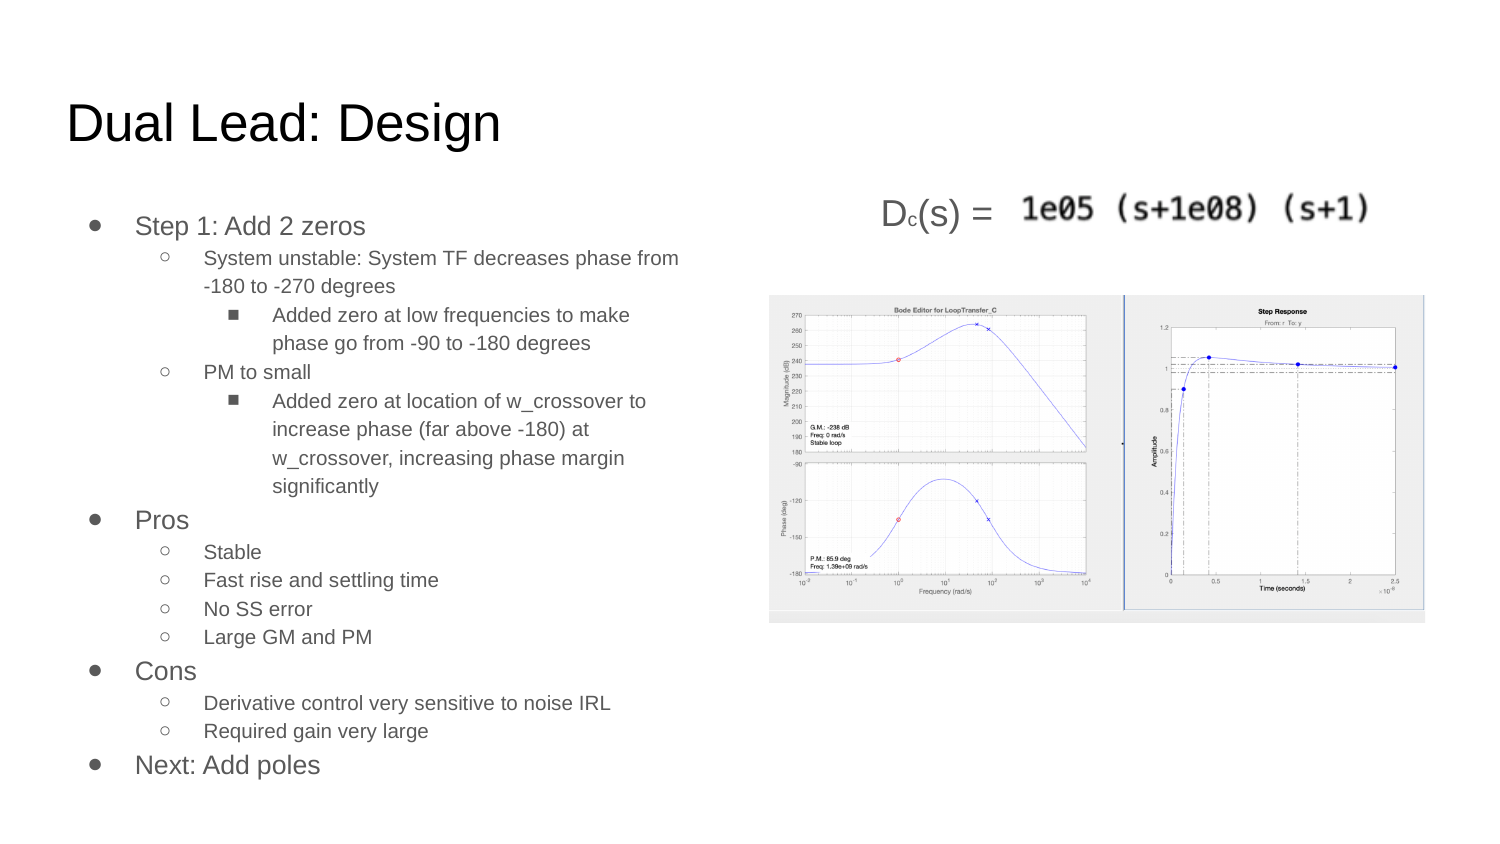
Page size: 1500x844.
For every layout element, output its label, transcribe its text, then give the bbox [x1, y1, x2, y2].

title Dual Lead: Design [51, 72, 1449, 167]
picture [768, 295, 1426, 623]
picture [1007, 184, 1392, 242]
text_box Dc(s) = [790, 166, 1283, 249]
list Step 1: Add 2 zeros System unstable: System TF decreases phase from -180 to -270 degrees Added zero at low frequencies to make phase go from -90 to -180 degrees PM to small Added zero at location of w_crossover to increase phase (far above -180) at w_crossover, increasing phase margin significantly Pros Stable Fast rise and settling time No SS error Large GM and PM Cons Derivative control very sensitive to noise IRL Required gain very large Next: Add poles [51, 189, 708, 799]
